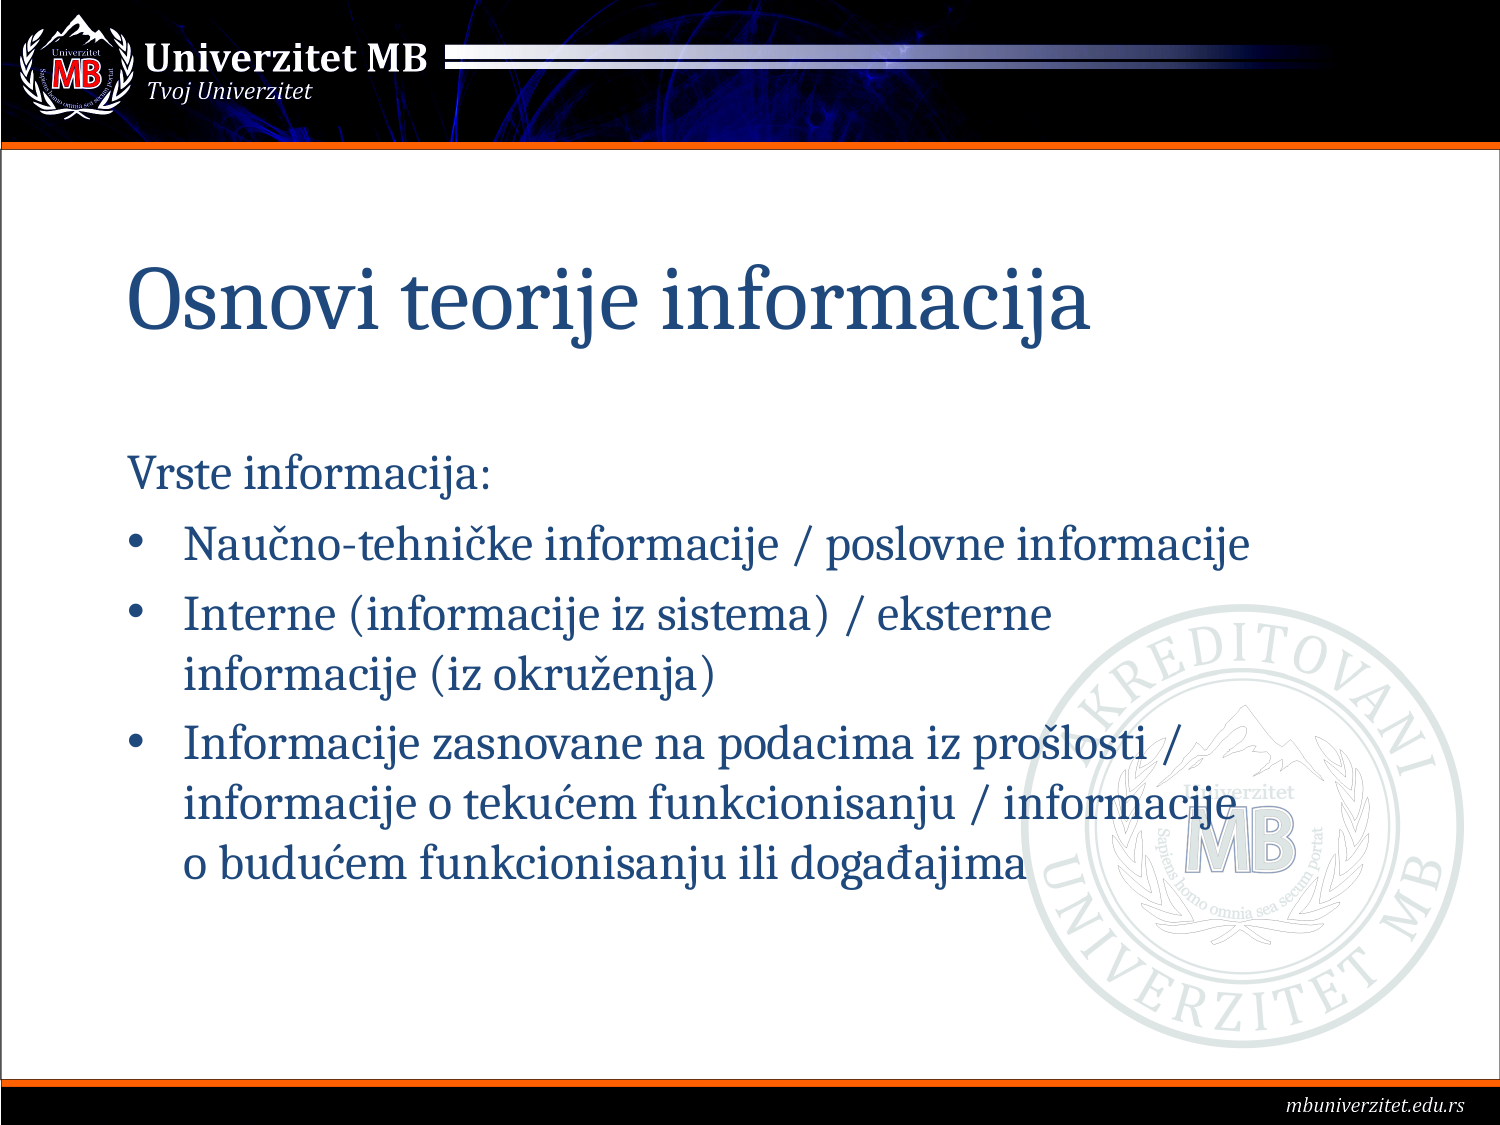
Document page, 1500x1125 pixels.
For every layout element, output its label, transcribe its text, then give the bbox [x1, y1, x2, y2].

picture [0, 0, 1500, 1125]
title Osnovi teorije informacija [112, 172, 1388, 414]
subtitle Vrste informacija: Naučno-tehničke informacije / poslovne informacije Interne (informacije iz sistema) / eksterne informacije (iz okruženja) Informacije zasnovane na podacima iz prošlosti / informacije o tekućem funkcionisanju / informacije o budućem funkcionisanju ili događajima [112, 432, 1281, 1059]
